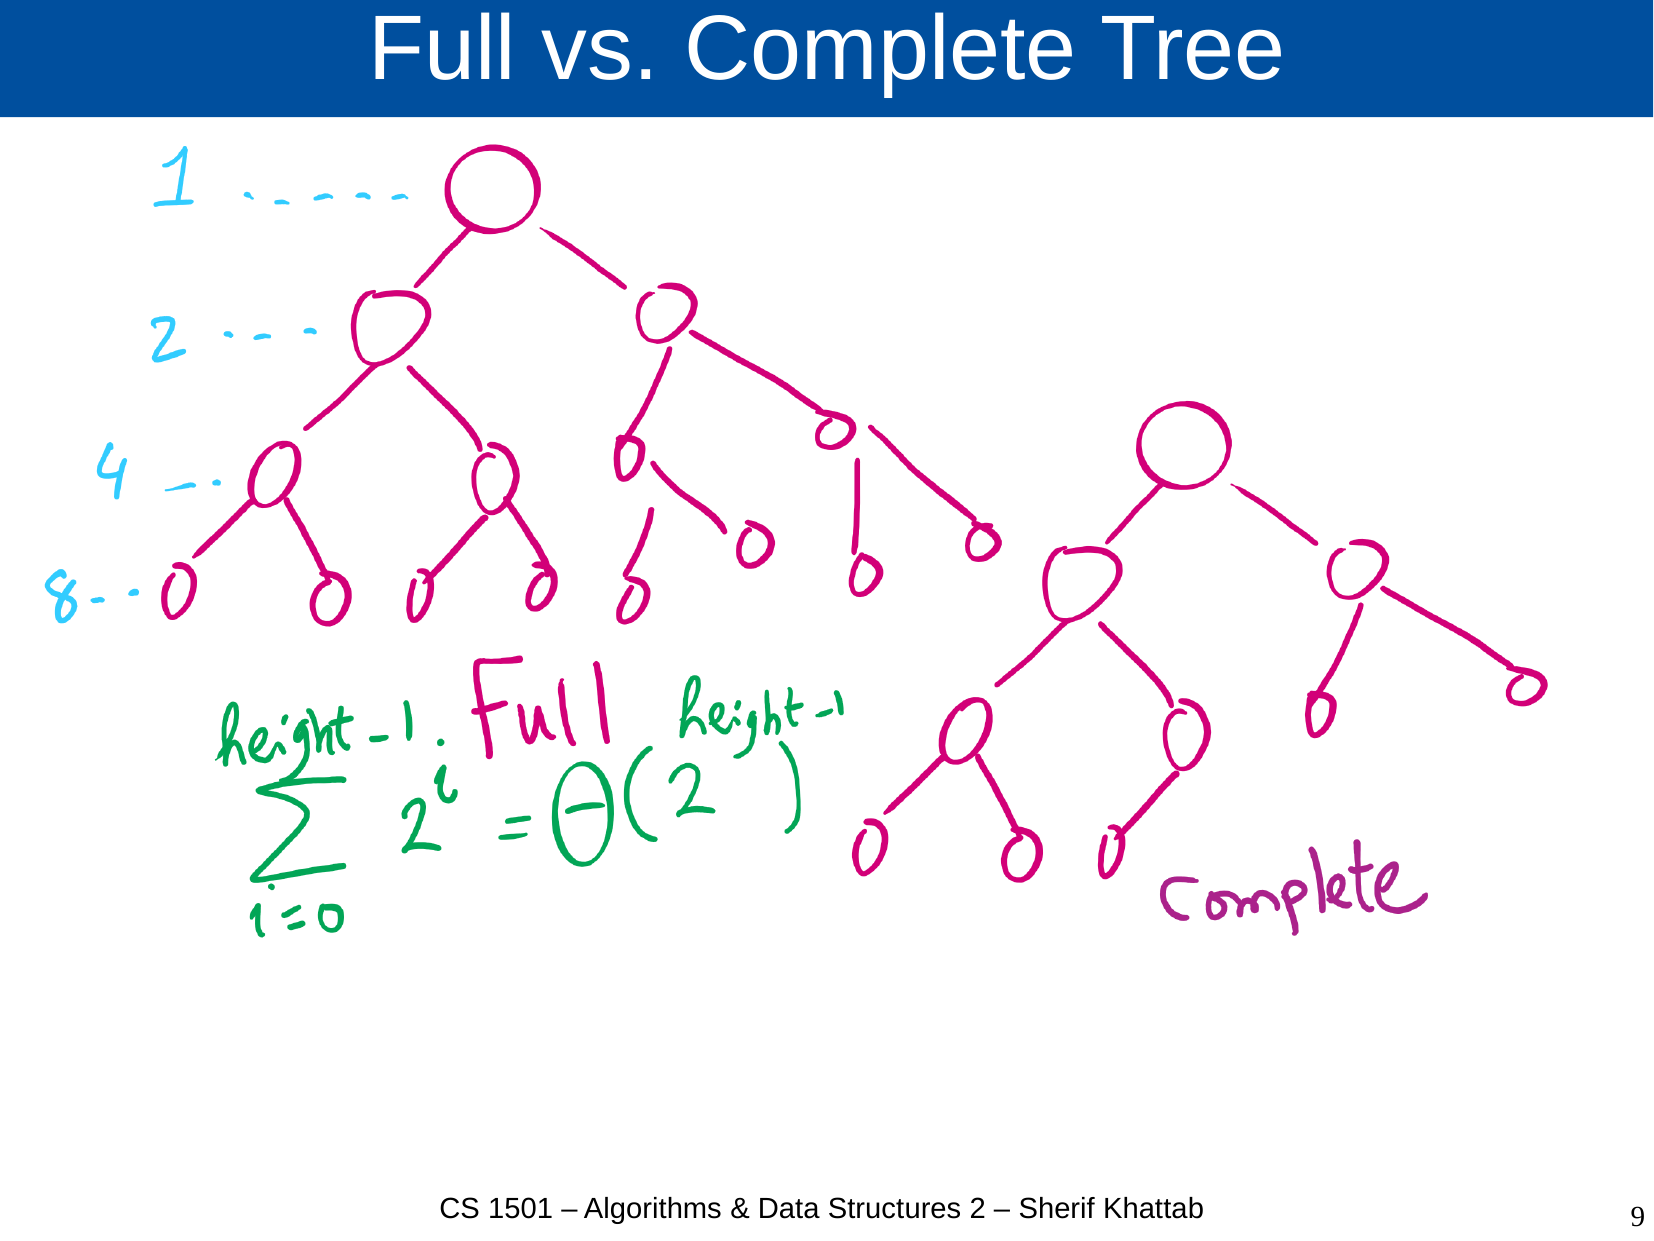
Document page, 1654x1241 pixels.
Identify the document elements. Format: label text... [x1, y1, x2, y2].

footer CS 1501 – Algorithms & Data Structures 2 – Sherif Khattab [407, 1191, 1238, 1241]
slide_number 9 [1265, 1199, 1646, 1241]
picture [27, 121, 1565, 1147]
title Full vs. Complete Tree [0, 0, 1654, 118]
